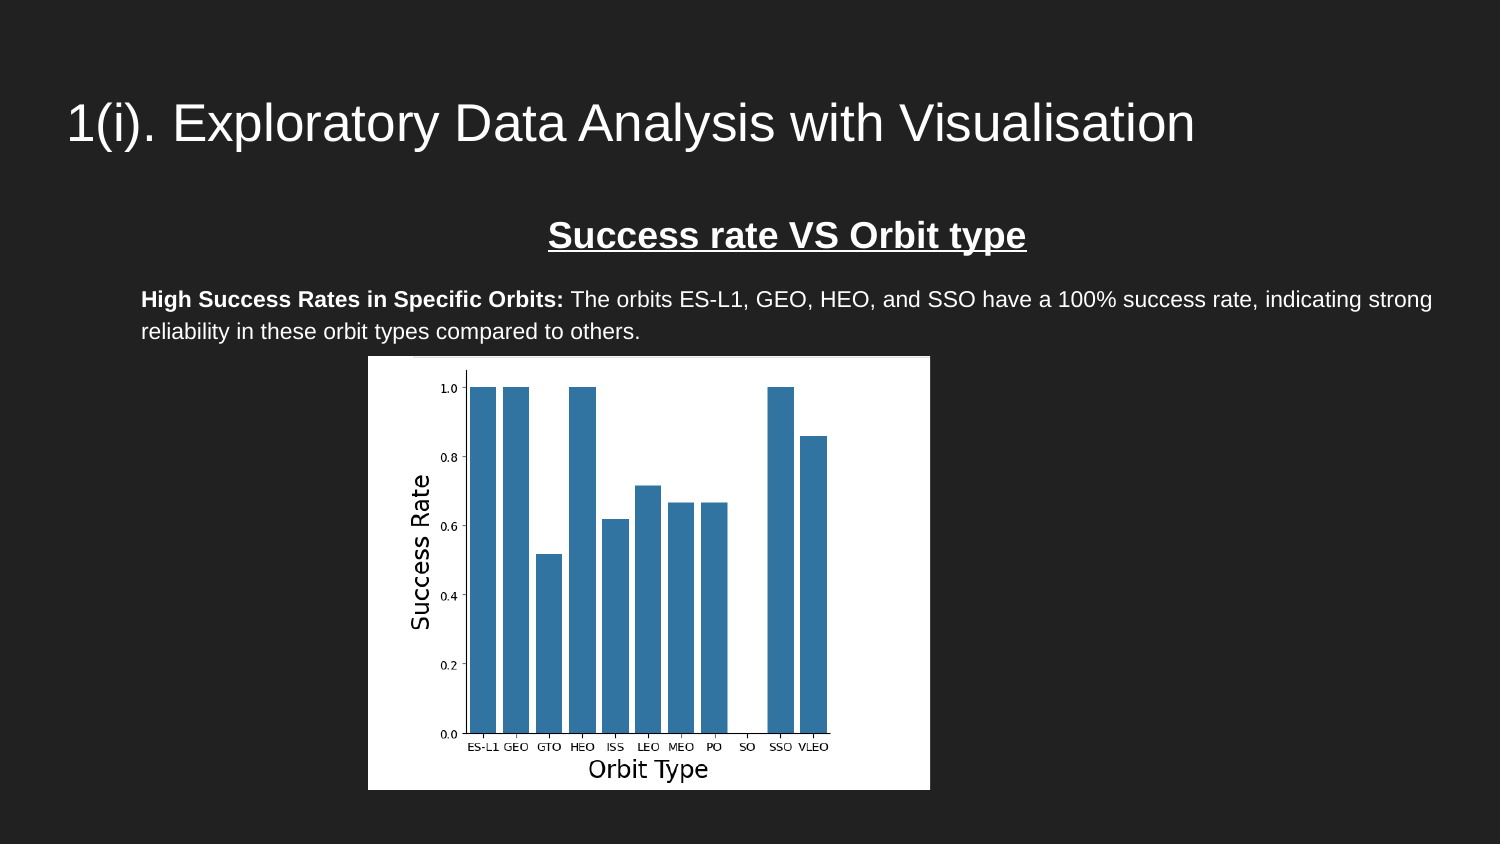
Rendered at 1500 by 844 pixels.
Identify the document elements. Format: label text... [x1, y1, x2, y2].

list Success rate VS Orbit type High Success Rates in Specific Orbits: The orbits ES-L1, GEO, HEO, and SSO have a 100% success rate, indicating strong reliability in these orbit types compared to others. [51, 189, 1449, 750]
picture [367, 355, 931, 790]
title 1(i). Exploratory Data Analysis with Visualisation [51, 72, 1449, 167]
